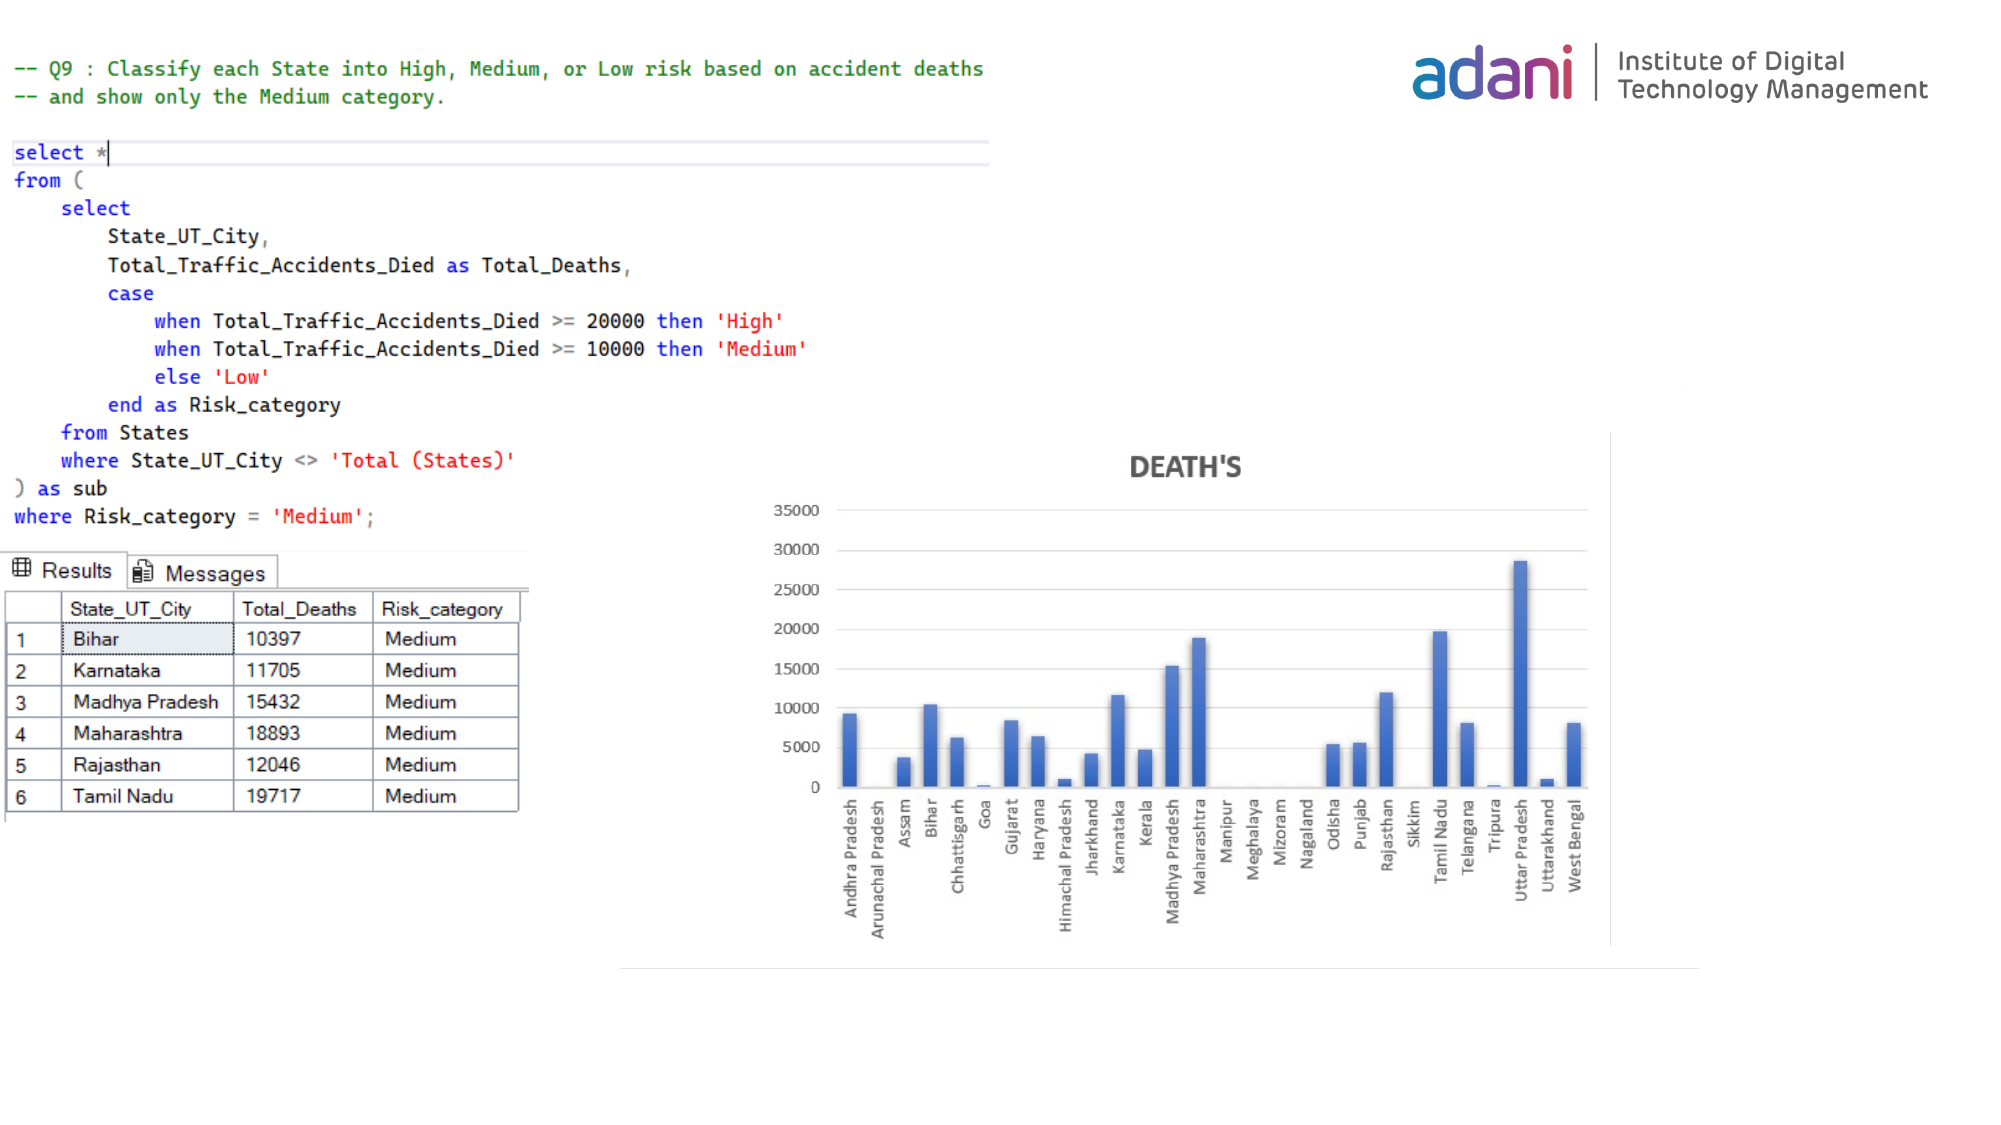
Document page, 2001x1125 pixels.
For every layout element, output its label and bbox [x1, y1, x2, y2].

picture [0, 52, 1699, 974]
picture [1412, 42, 1928, 103]
picture [0, 550, 529, 822]
